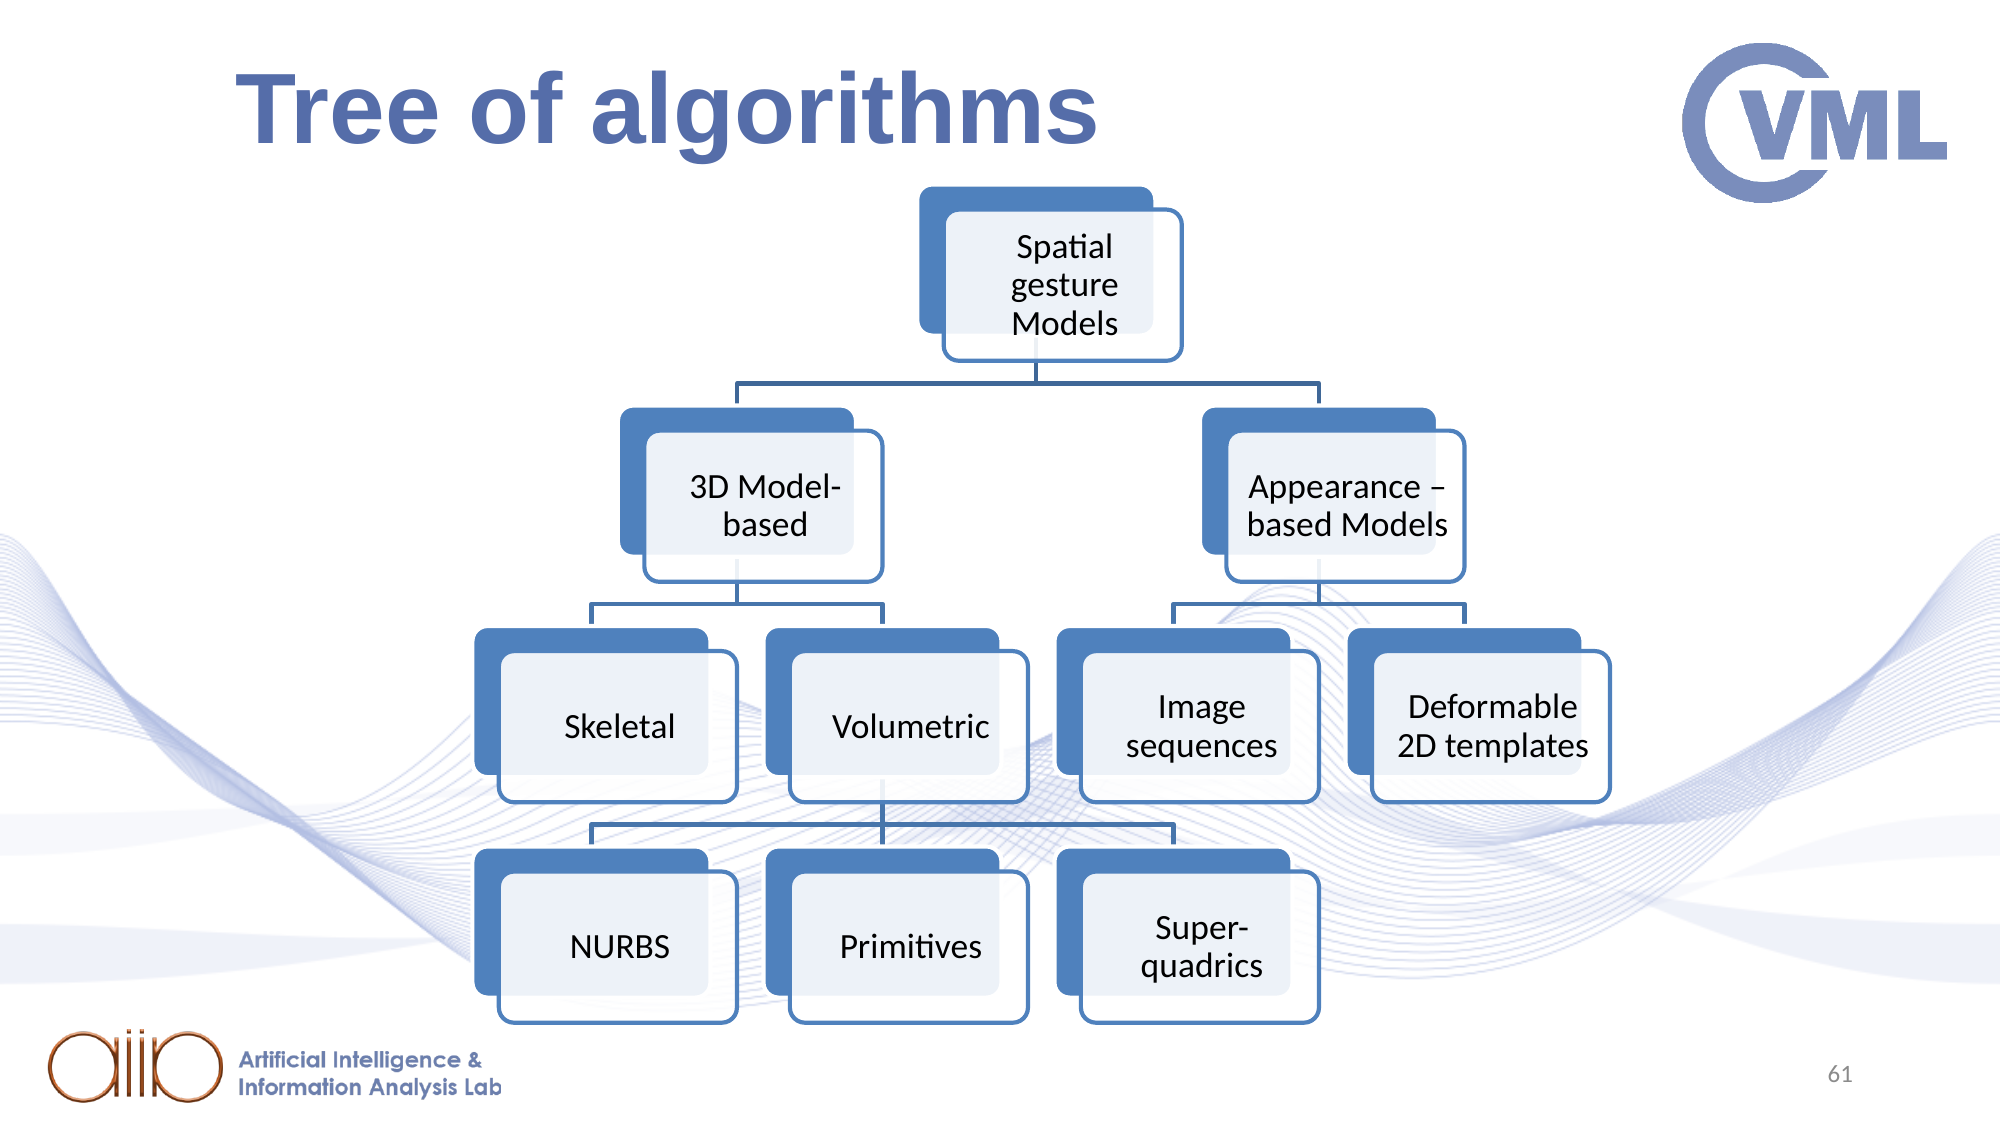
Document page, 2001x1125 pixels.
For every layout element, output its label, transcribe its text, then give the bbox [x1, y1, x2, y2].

title Tree of algorithms [220, 22, 1455, 183]
picture [43, 1023, 501, 1106]
picture [1647, 19, 1993, 226]
slide_number 61 [1401, 1042, 1869, 1103]
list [220, 184, 1863, 1024]
